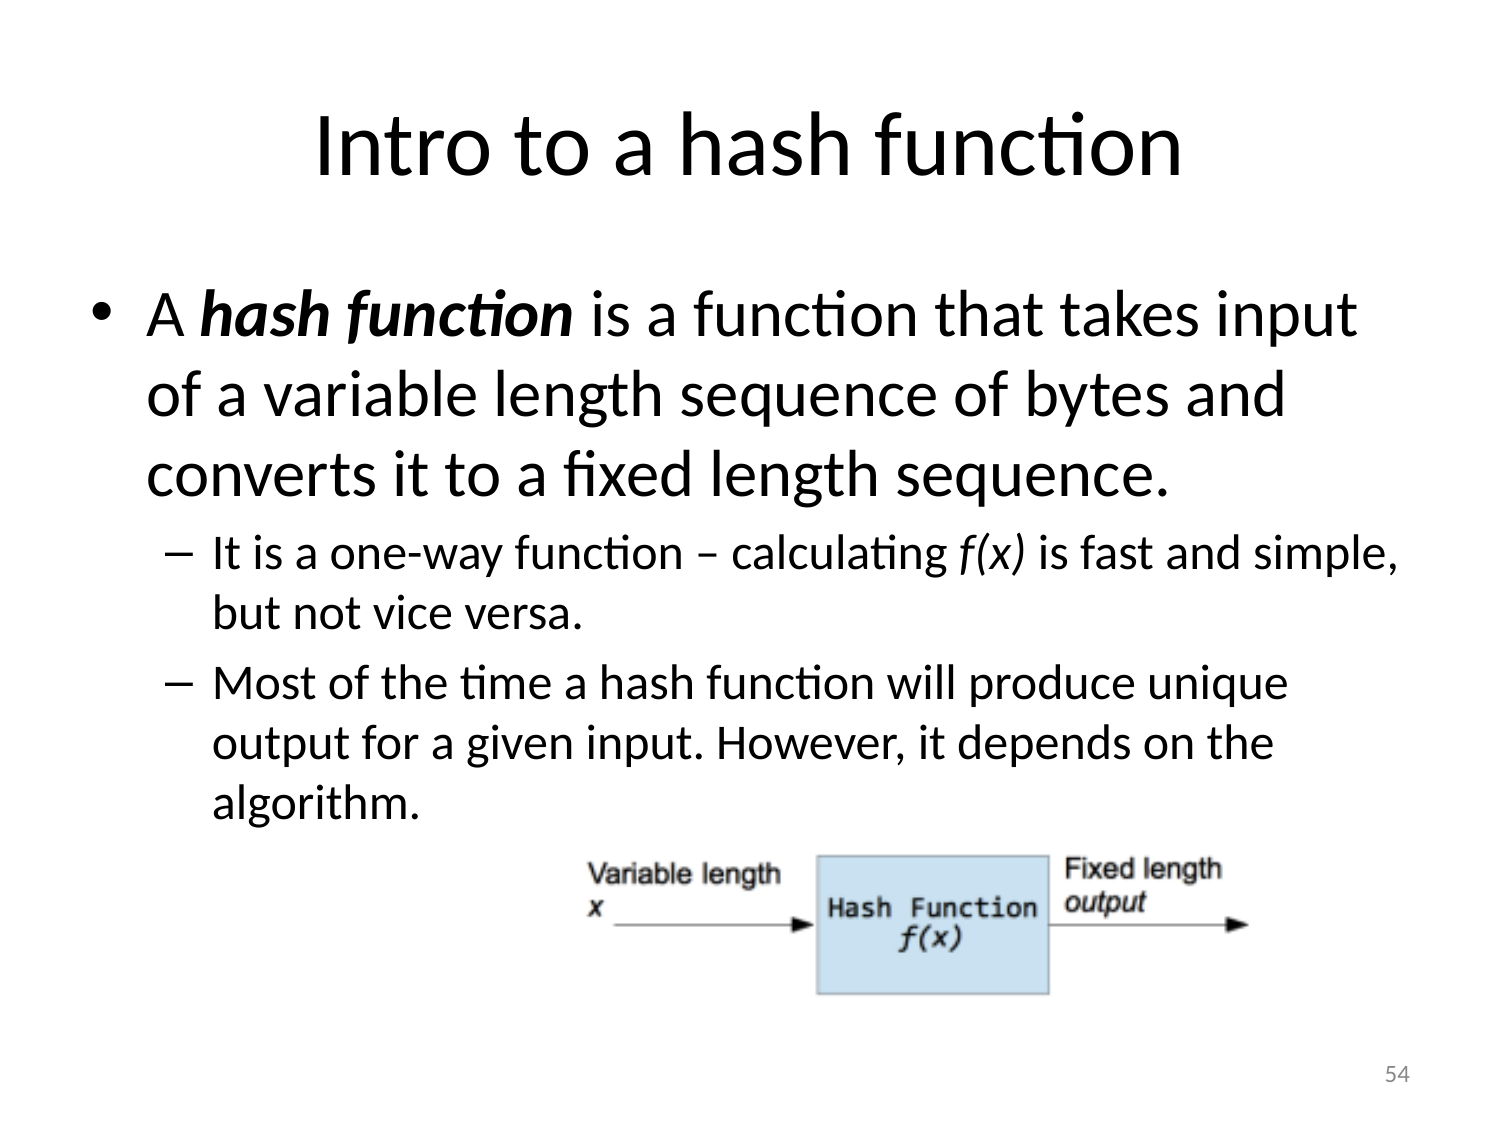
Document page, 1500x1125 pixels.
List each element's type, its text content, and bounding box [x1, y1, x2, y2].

picture [565, 787, 1276, 1043]
slide_number 54 [1074, 1042, 1425, 1103]
title Intro to a hash function [74, 44, 1426, 233]
list A hash function is a function that takes input of a variable length sequence of bytes and converts it to a fixed length sequence. It is a one-way function – calculating f(x) is fast and simple, but not vice versa. Most of the time a hash function will produce unique output for a given input. However, it depends on the algorithm. [74, 262, 1426, 1006]
